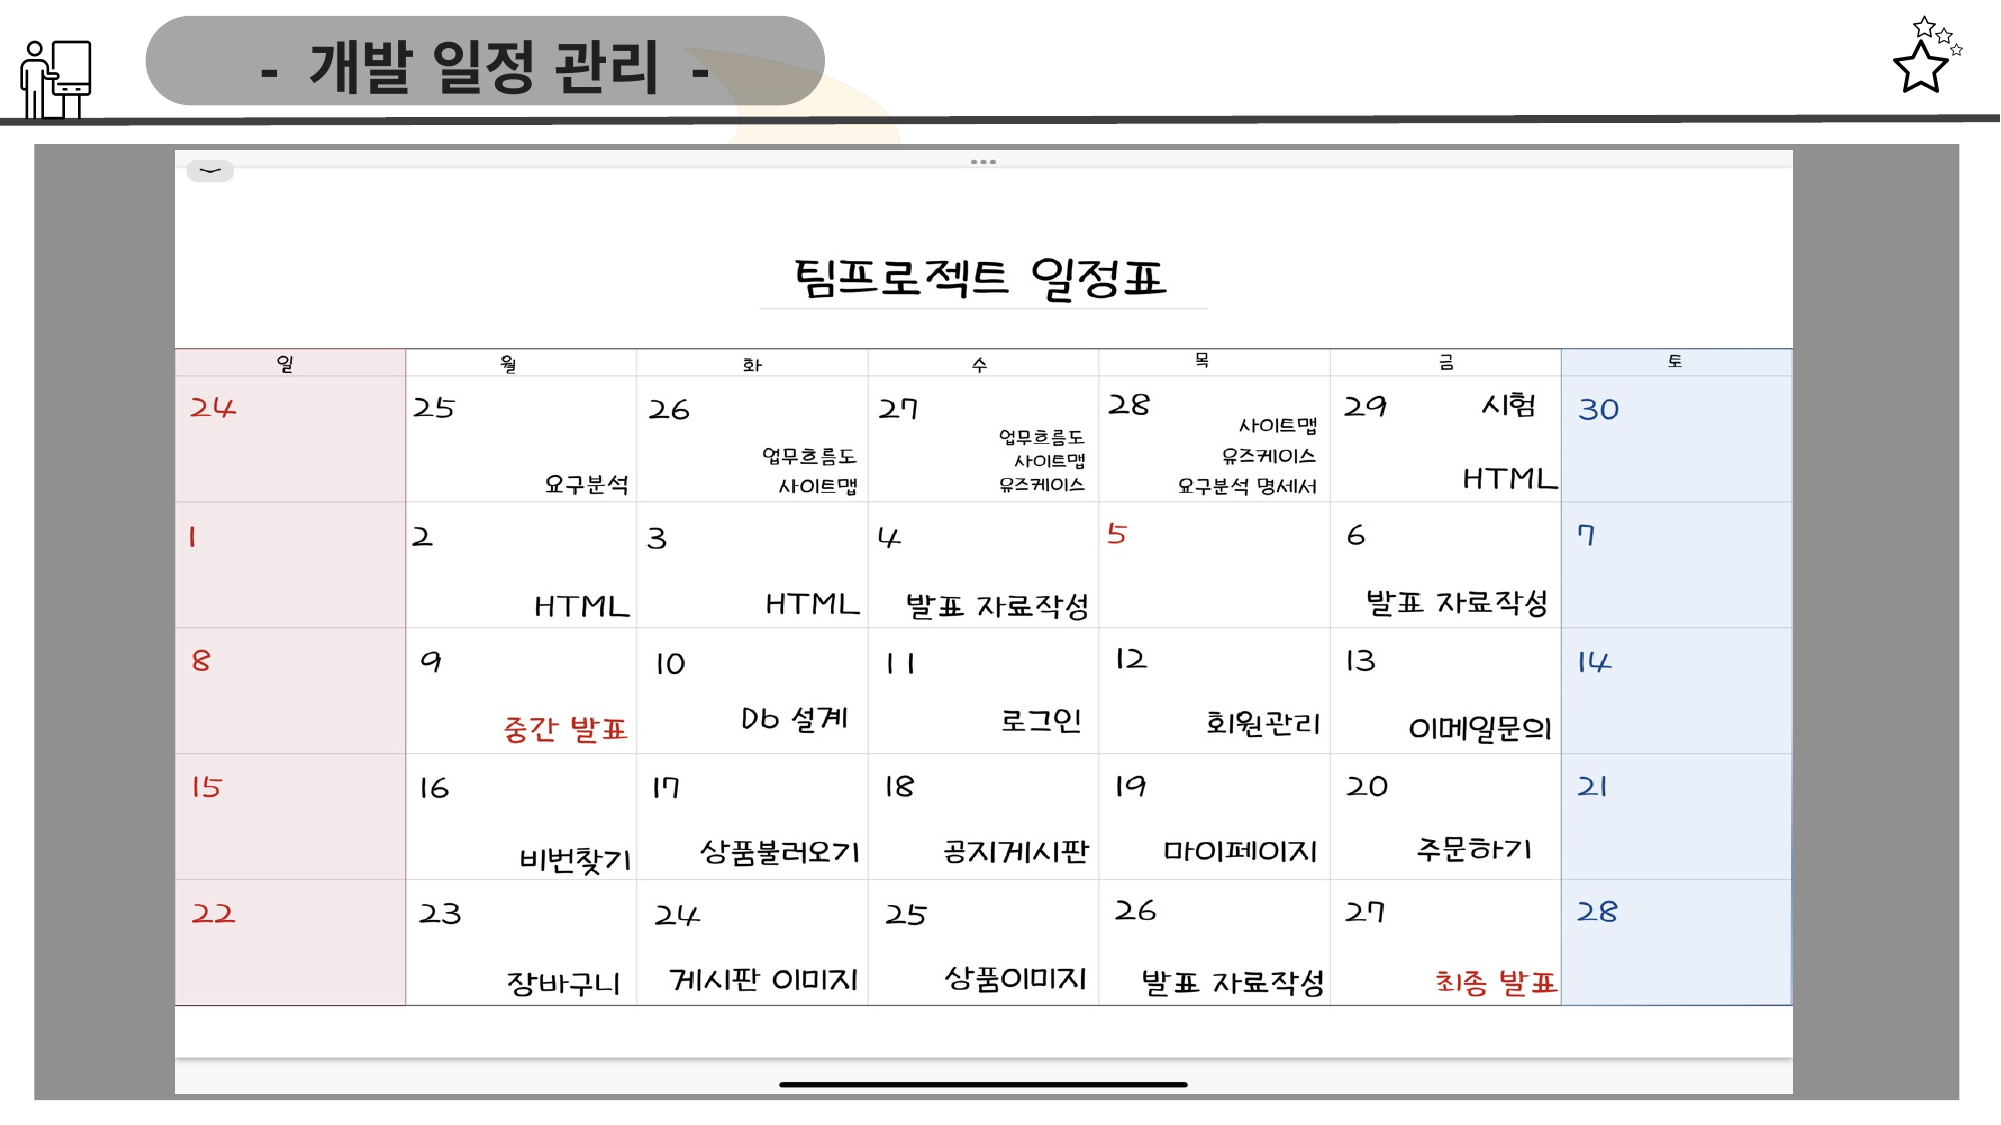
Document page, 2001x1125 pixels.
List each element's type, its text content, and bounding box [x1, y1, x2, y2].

picture [0, 0, 2001, 1125]
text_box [1893, 15, 1963, 94]
text_box - 개발 일정 관리 - [144, 14, 827, 107]
text_box [33, 143, 1960, 1101]
